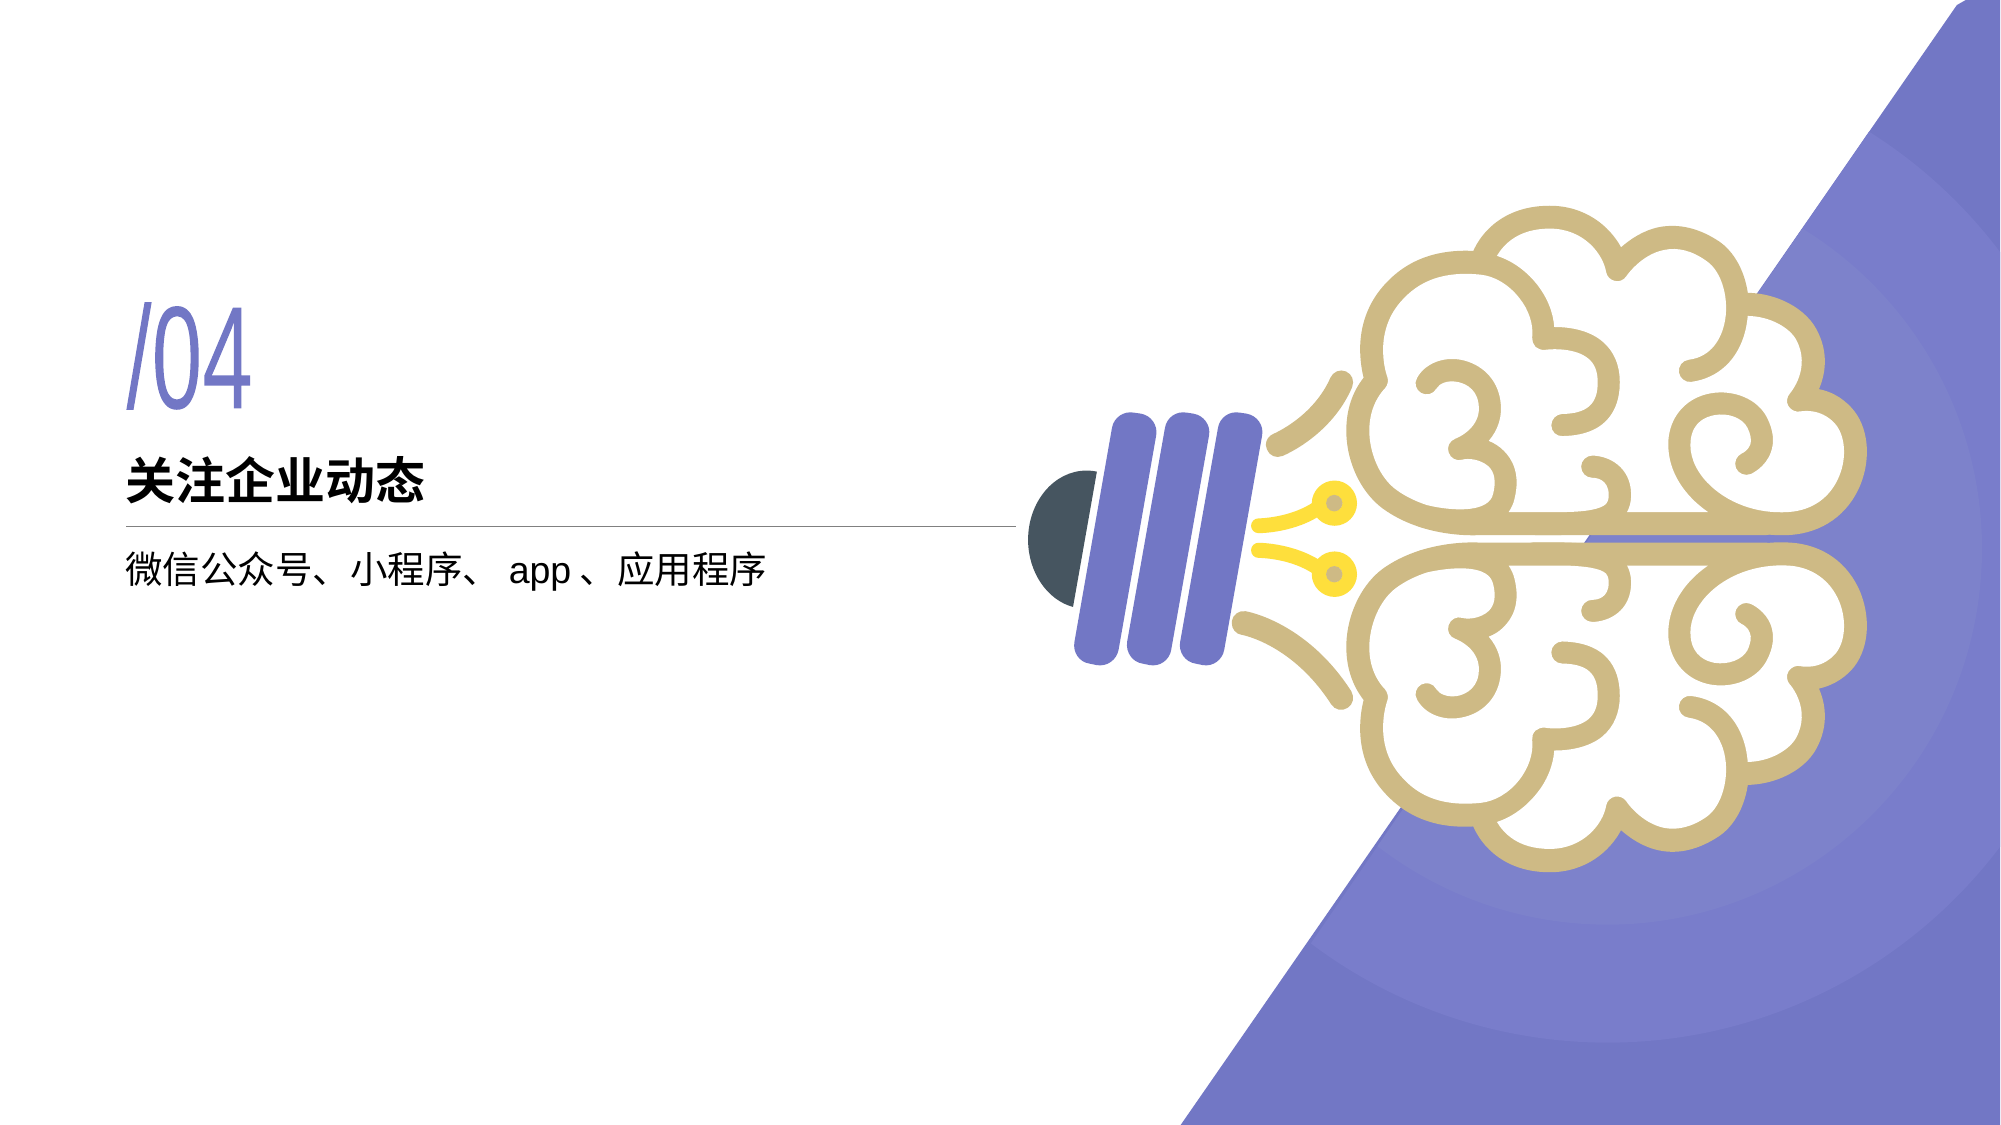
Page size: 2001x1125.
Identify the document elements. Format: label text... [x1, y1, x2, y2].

title 关注企业动态 [109, 409, 1016, 518]
list 微信公众号、小程序、app、应用程序 [109, 538, 1016, 706]
